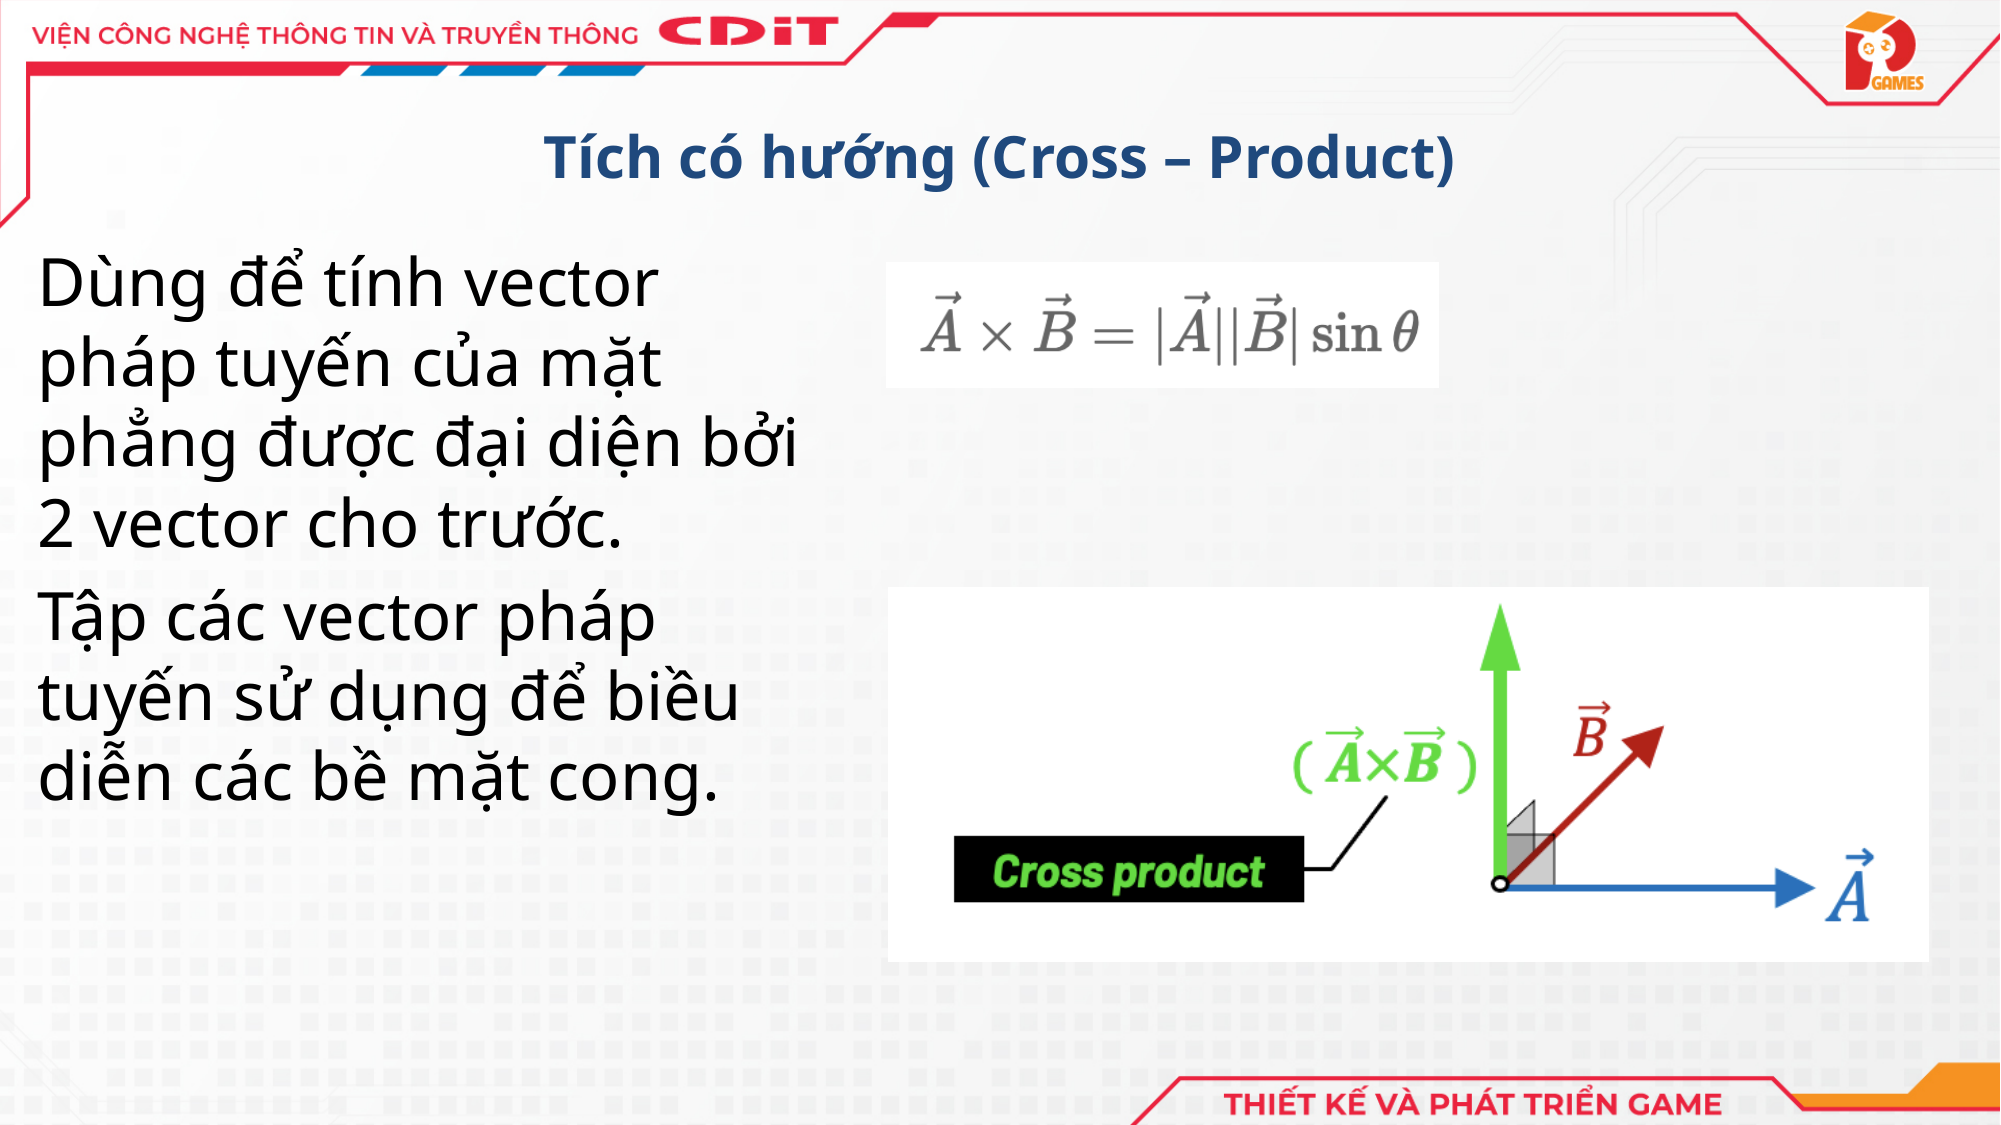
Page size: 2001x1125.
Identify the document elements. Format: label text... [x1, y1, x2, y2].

title Tích có hướng (Cross – Product) [350, 78, 1650, 233]
picture [0, 0, 2000, 1125]
list Dùng để tính vector pháp tuyến của mặt phẳng được đại diện bởi 2 vector cho trước. Tập các vector pháp tuyến sử dụng để biều diễn các bề mặt cong. [22, 232, 838, 988]
